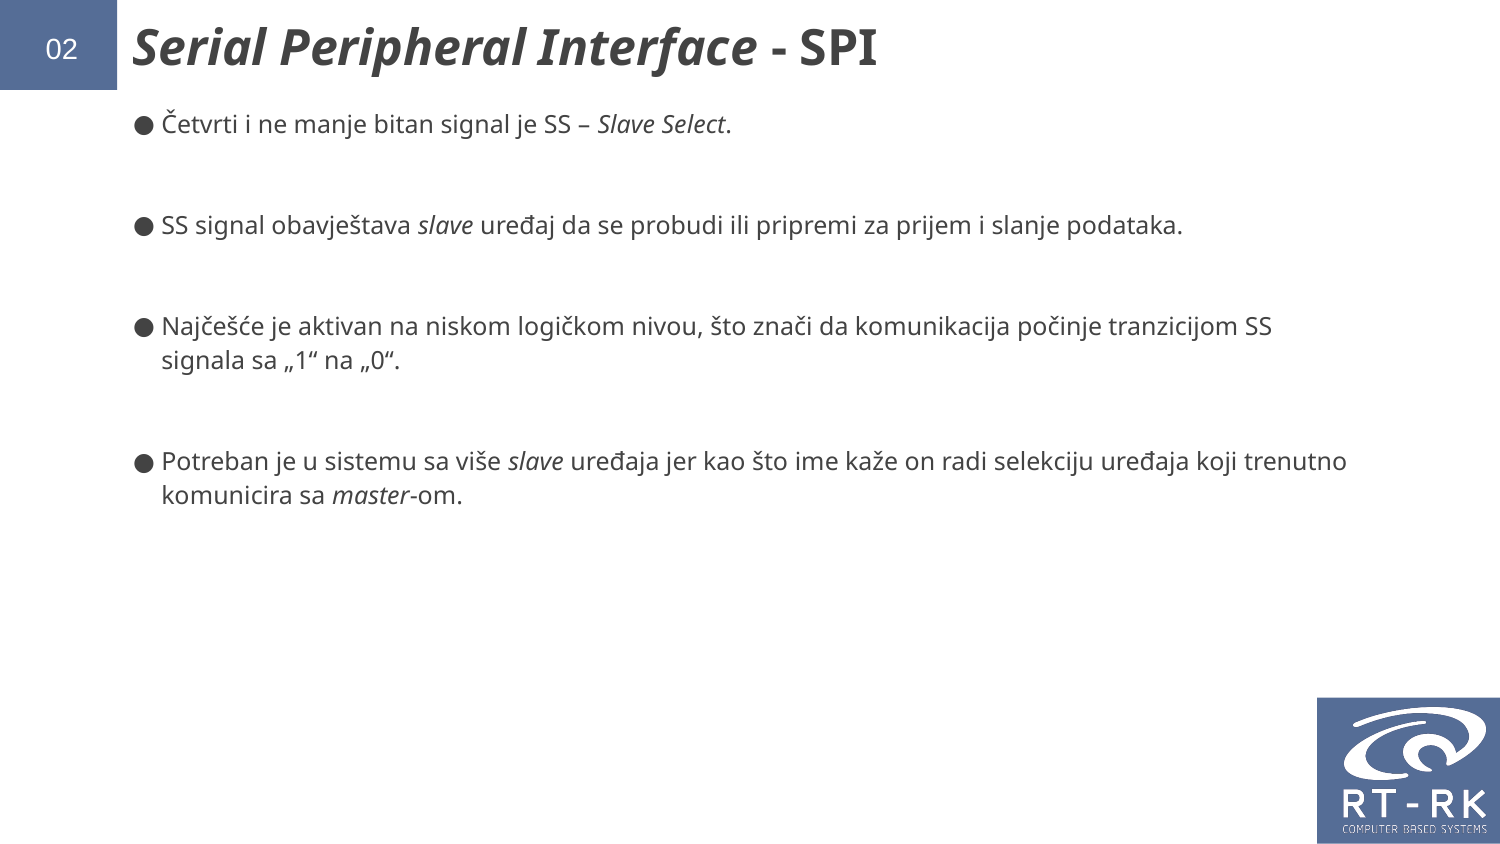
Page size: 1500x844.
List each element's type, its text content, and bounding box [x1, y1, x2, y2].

text_box [94, 0, 118, 90]
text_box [1316, 697, 1500, 844]
subtitle Četvrti i ne manje bitan signal je SS – Slave Select. SS signal obavještava slave uređaj da se probudi ili pripremi za prijem i slanje podataka. Najčešće je aktivan na niskom logičkom nivou, što znači da komunikacija počinje tranzicijom SS signala sa „1“ na „0“. Potreban je u sistemu sa više slave uređaja jer kao što ime kaže on radi selekciju uređaja koji trenutno komunicira sa master-om. [118, 88, 1365, 698]
text_box 02 [0, 0, 94, 95]
title Serial Peripheral Interface - SPI [118, 0, 1453, 80]
